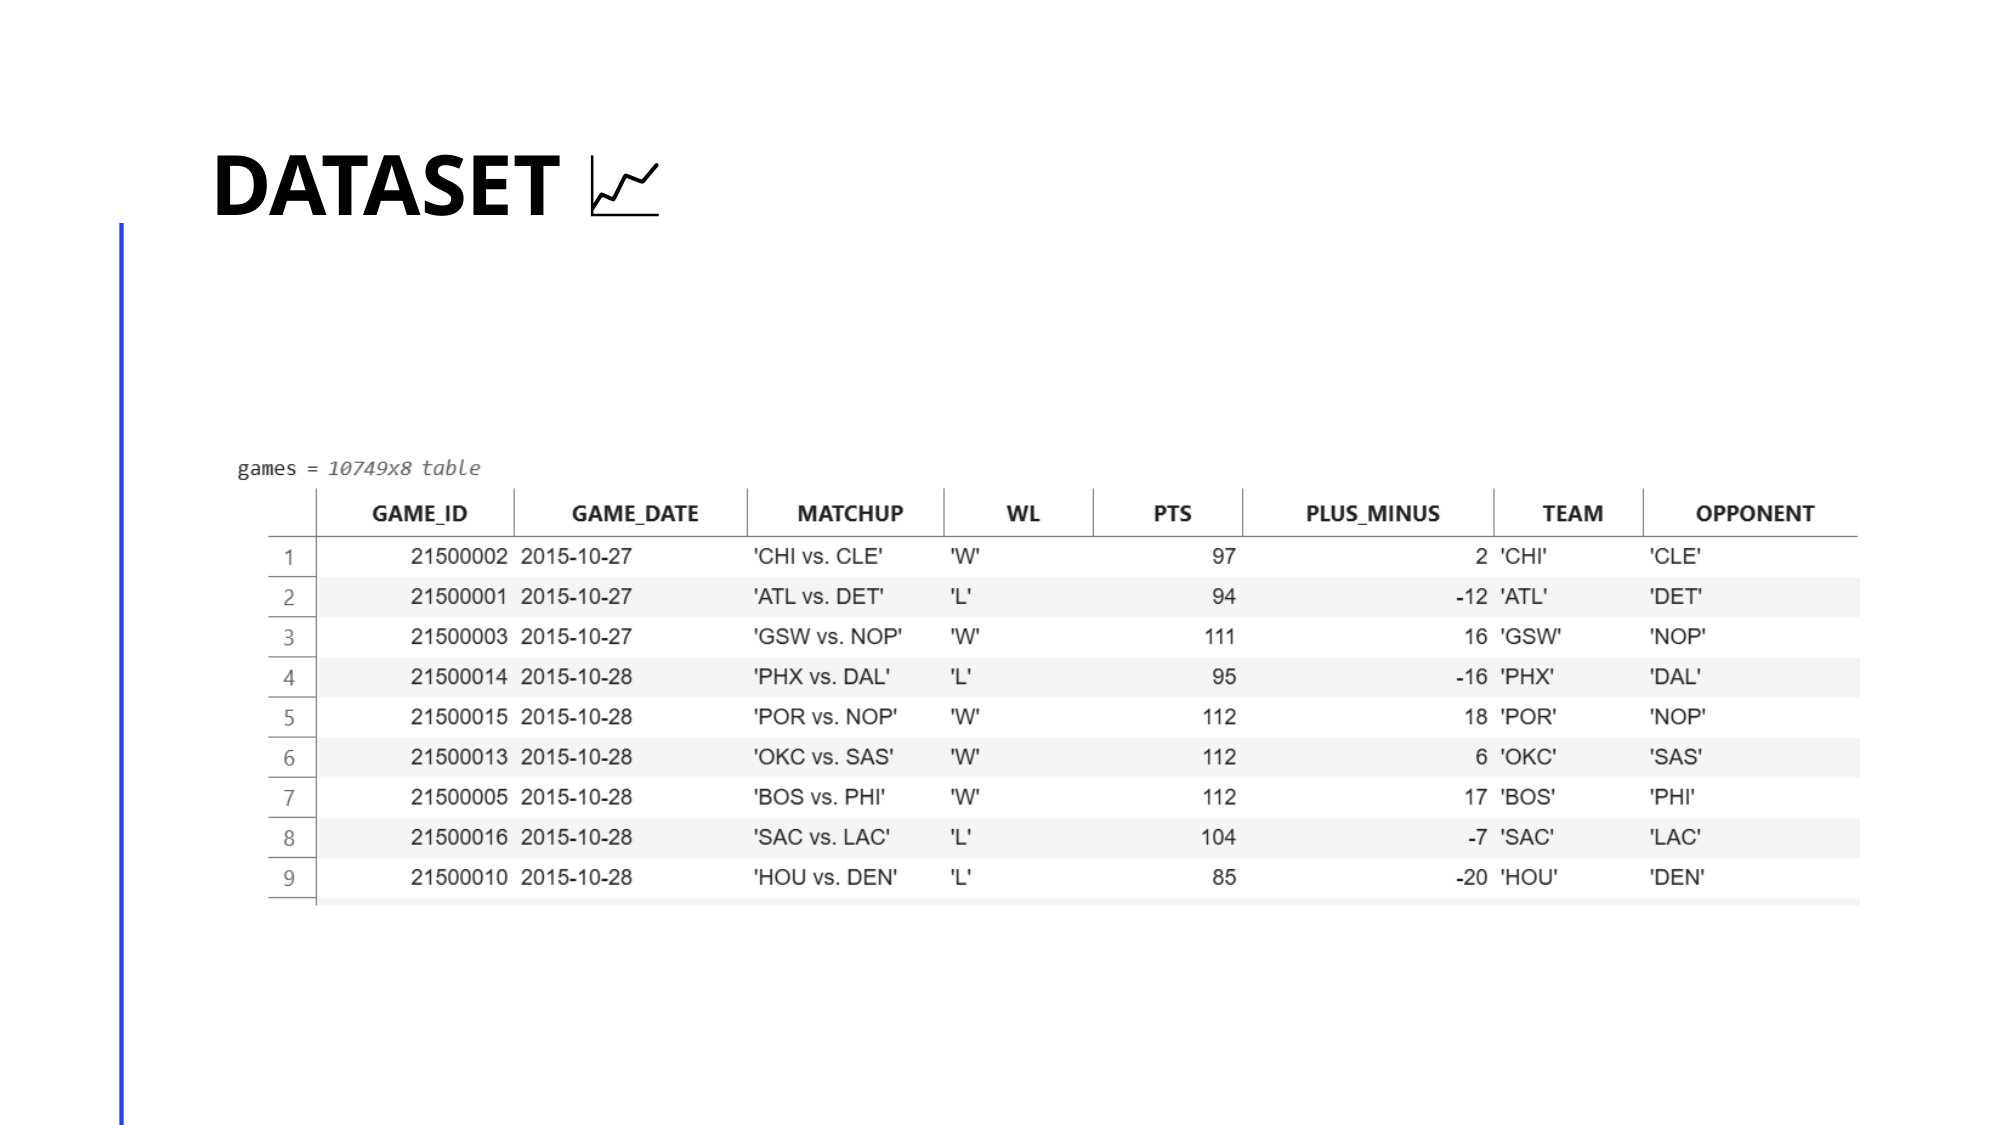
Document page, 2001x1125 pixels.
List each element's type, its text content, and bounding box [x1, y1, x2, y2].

title Dataset 📈 [210, 104, 1865, 315]
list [209, 446, 1865, 919]
